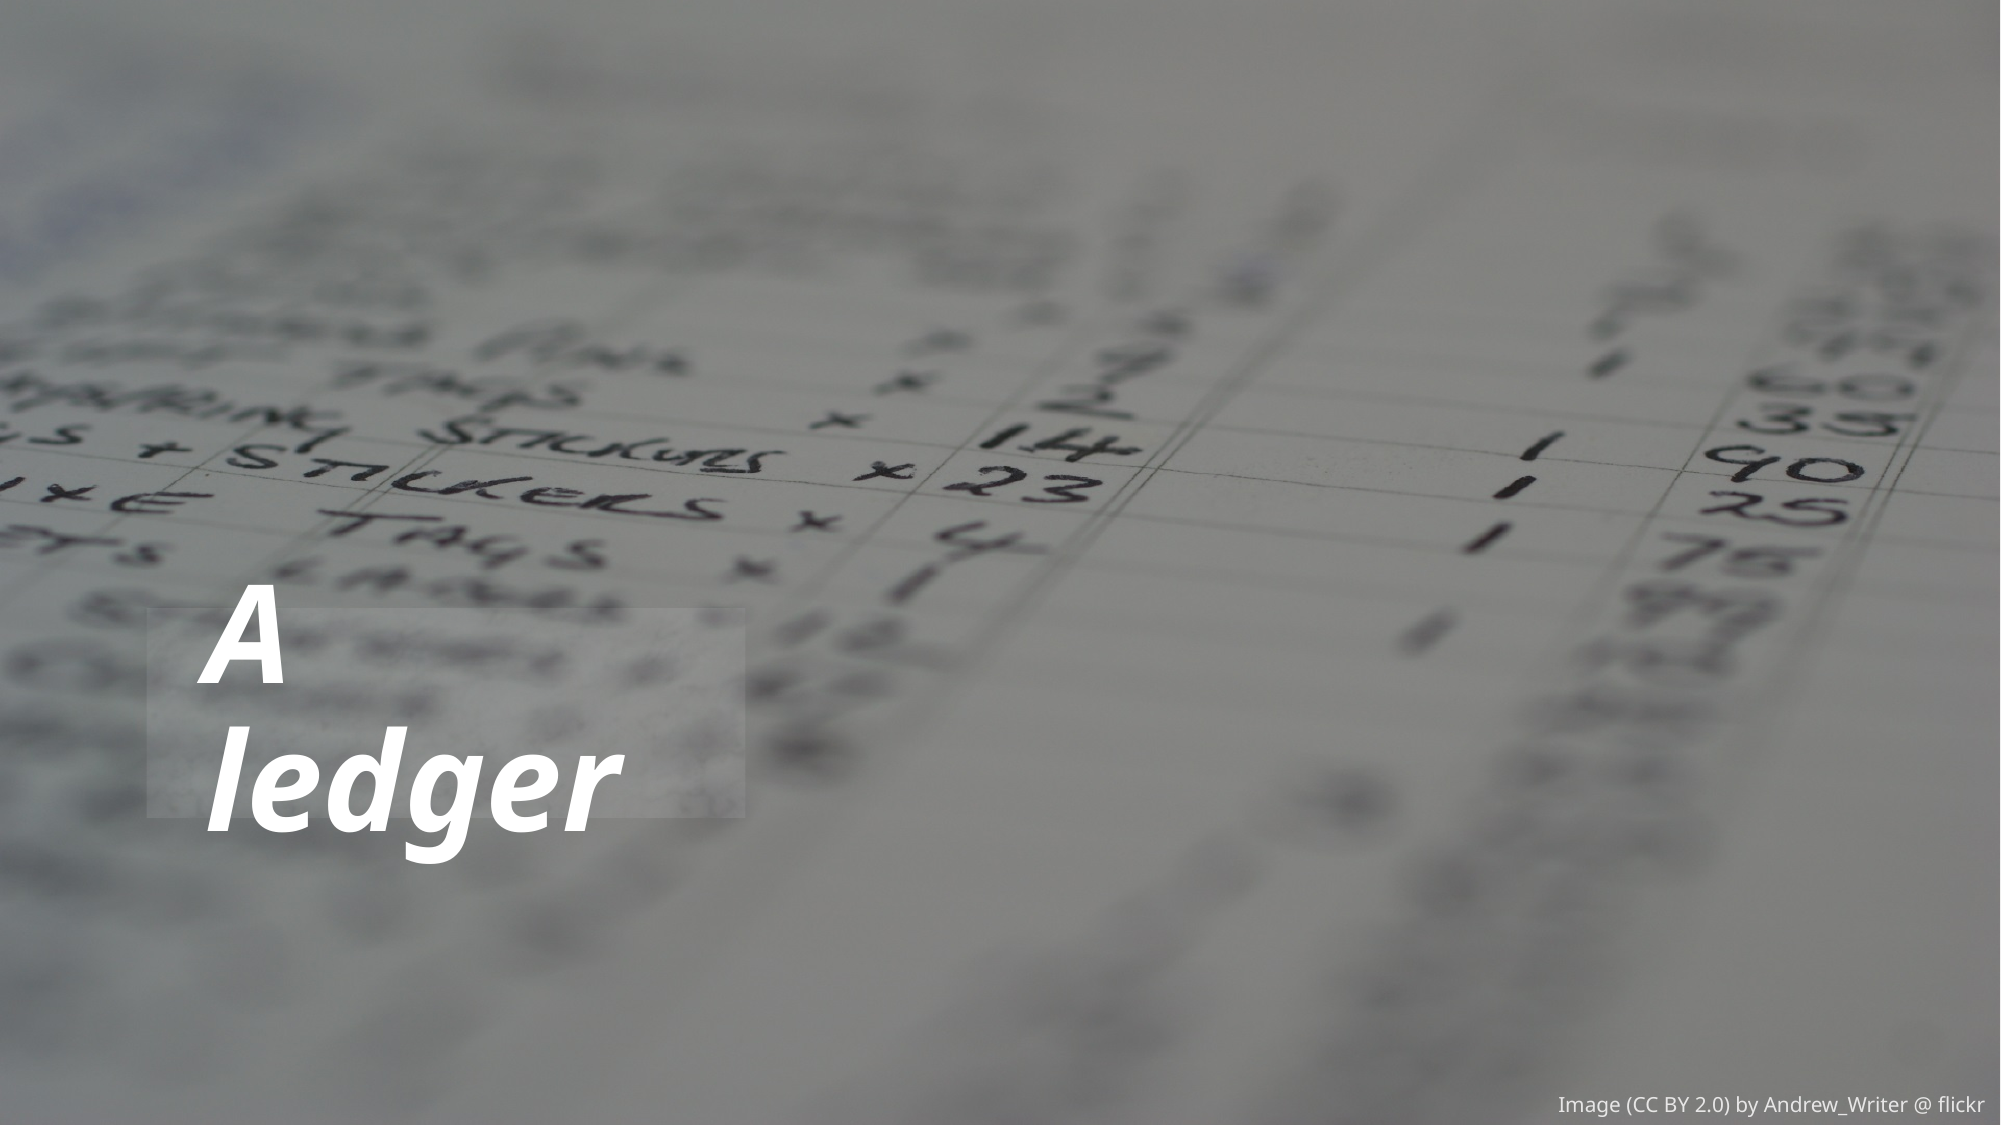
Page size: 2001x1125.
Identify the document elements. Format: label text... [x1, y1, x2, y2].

list A ledger [146, 608, 746, 818]
picture [0, 0, 2001, 1125]
list Image (CC BY 2.0) by Andrew_Writer @ flickr [818, 1087, 2000, 1125]
